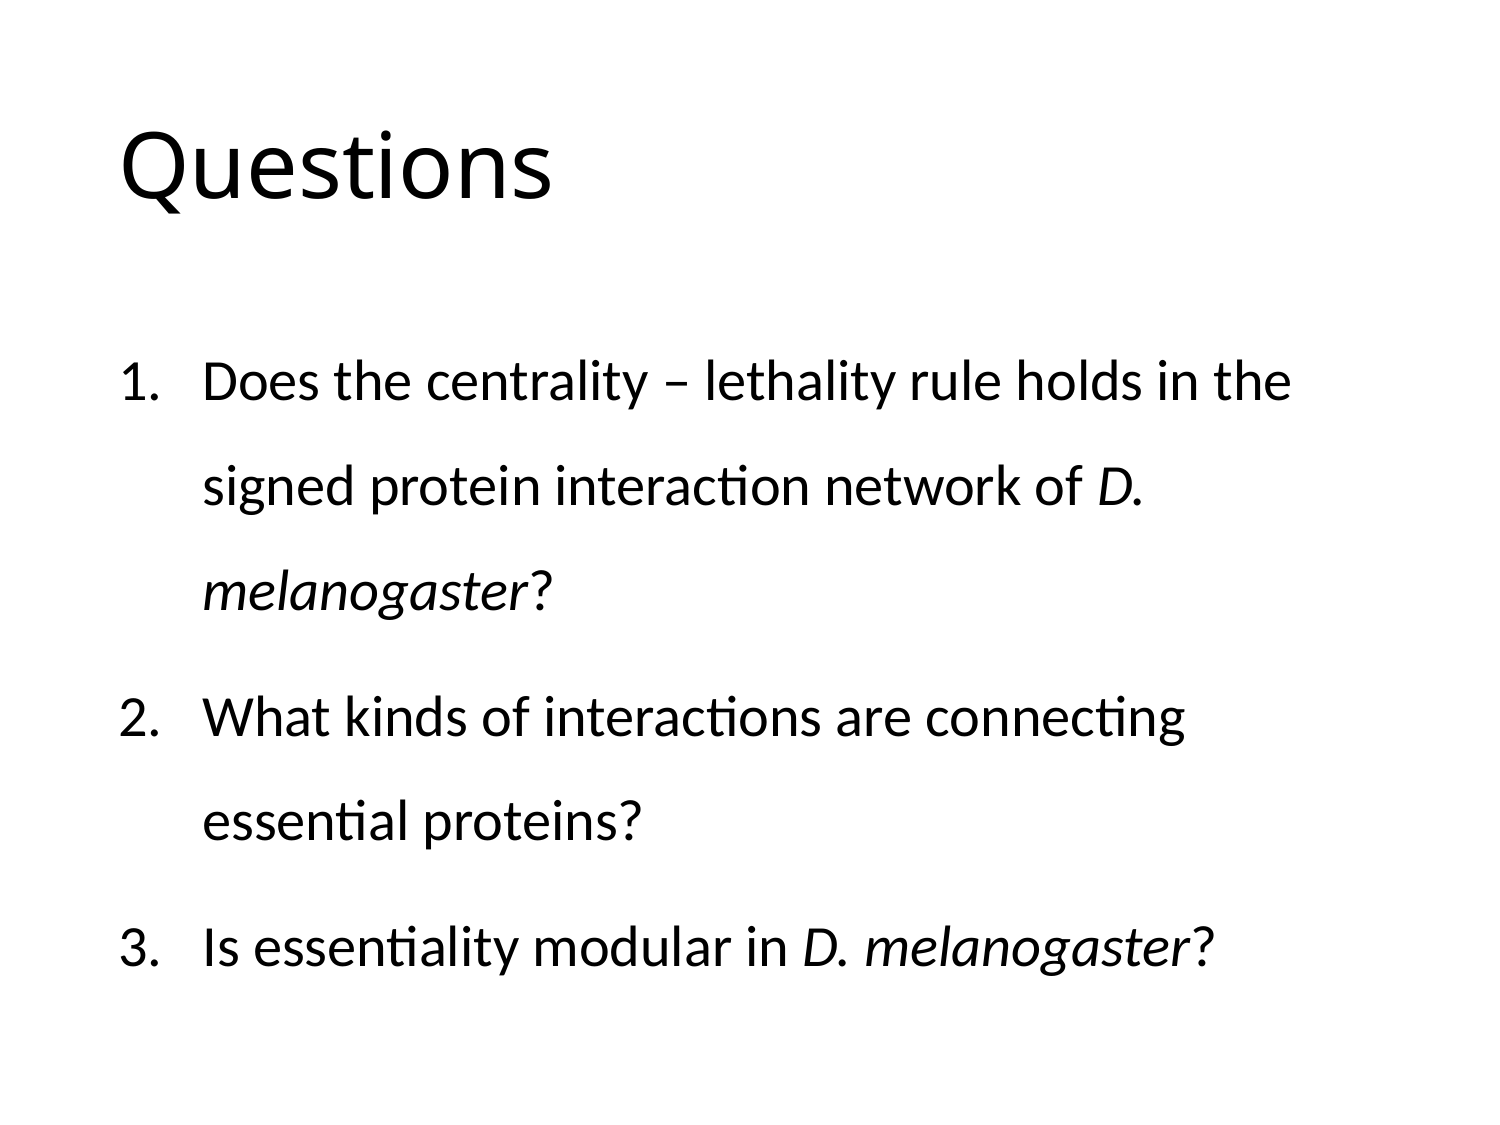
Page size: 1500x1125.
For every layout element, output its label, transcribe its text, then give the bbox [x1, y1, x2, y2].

list Does the centrality – lethality rule holds in the signed protein interaction network of D. melanogaster? What kinds of interactions are connecting essential proteins? Is essentiality modular in D. melanogaster? [103, 299, 1397, 1014]
title Questions [103, 59, 1397, 278]
